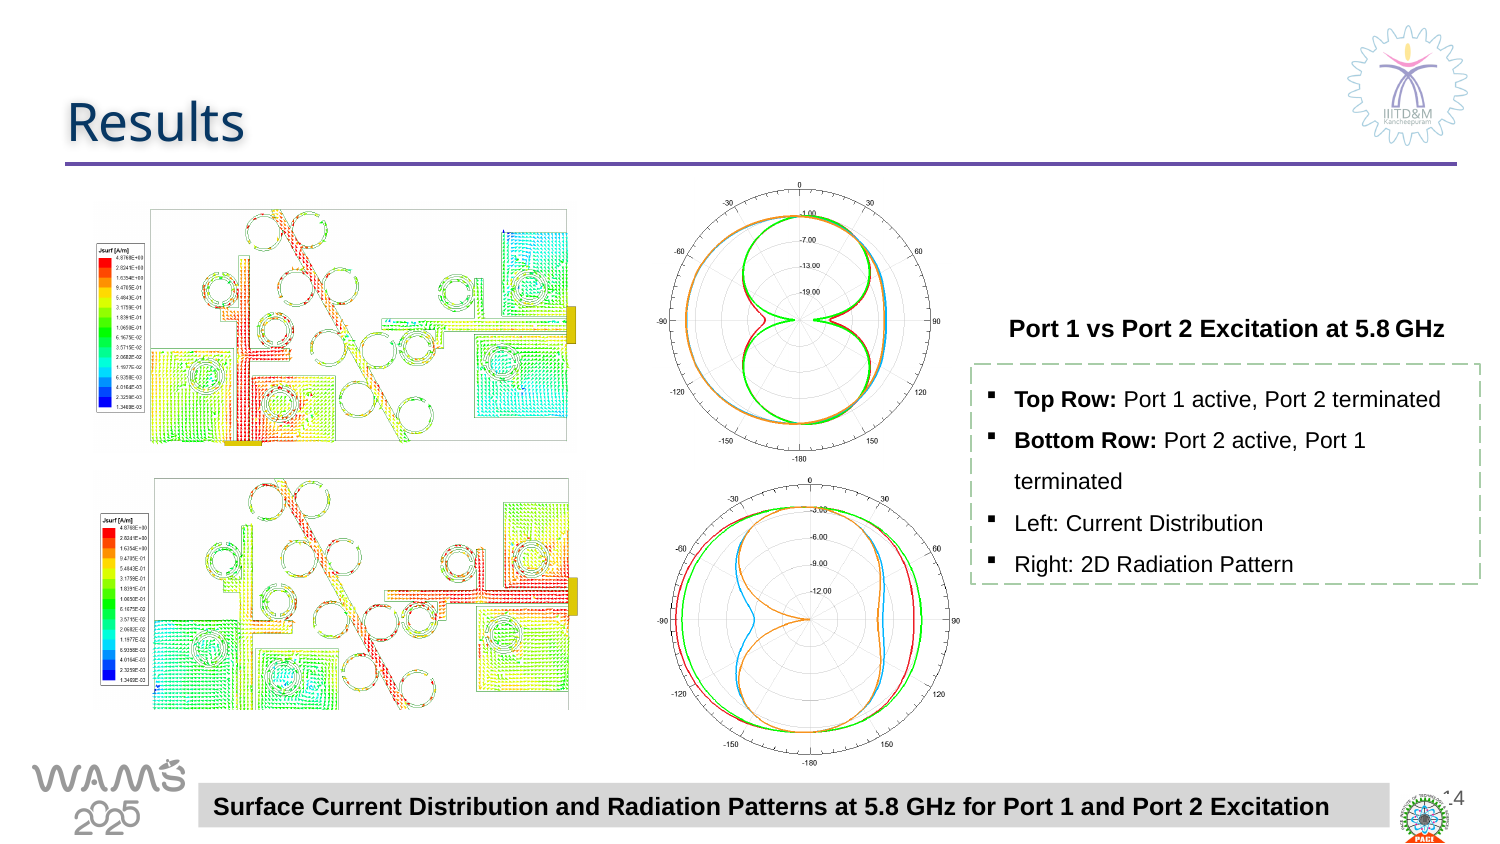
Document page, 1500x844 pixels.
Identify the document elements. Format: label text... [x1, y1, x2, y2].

text_box Top Row: Port 1 active, Port 2 terminated Bottom Row: Port 2 active, Port 1 terminated Left: Current Distribution Right: 2D Radiation Pattern [971, 363, 1480, 585]
title Results [51, 72, 1449, 167]
picture [31, 759, 185, 835]
text_box Surface Current Distribution and Radiation Patterns at 5.8 GHz for Port 1 and Port 2 Excitation [198, 782, 1390, 828]
slide_number 14 [1389, 764, 1480, 830]
text_box Port 1 vs Port 2 Excitation at 5.8 GHz [994, 304, 1500, 350]
picture [92, 470, 586, 710]
picture [1399, 794, 1450, 843]
picture [93, 201, 577, 453]
picture [1346, 25, 1468, 146]
picture [648, 177, 963, 776]
